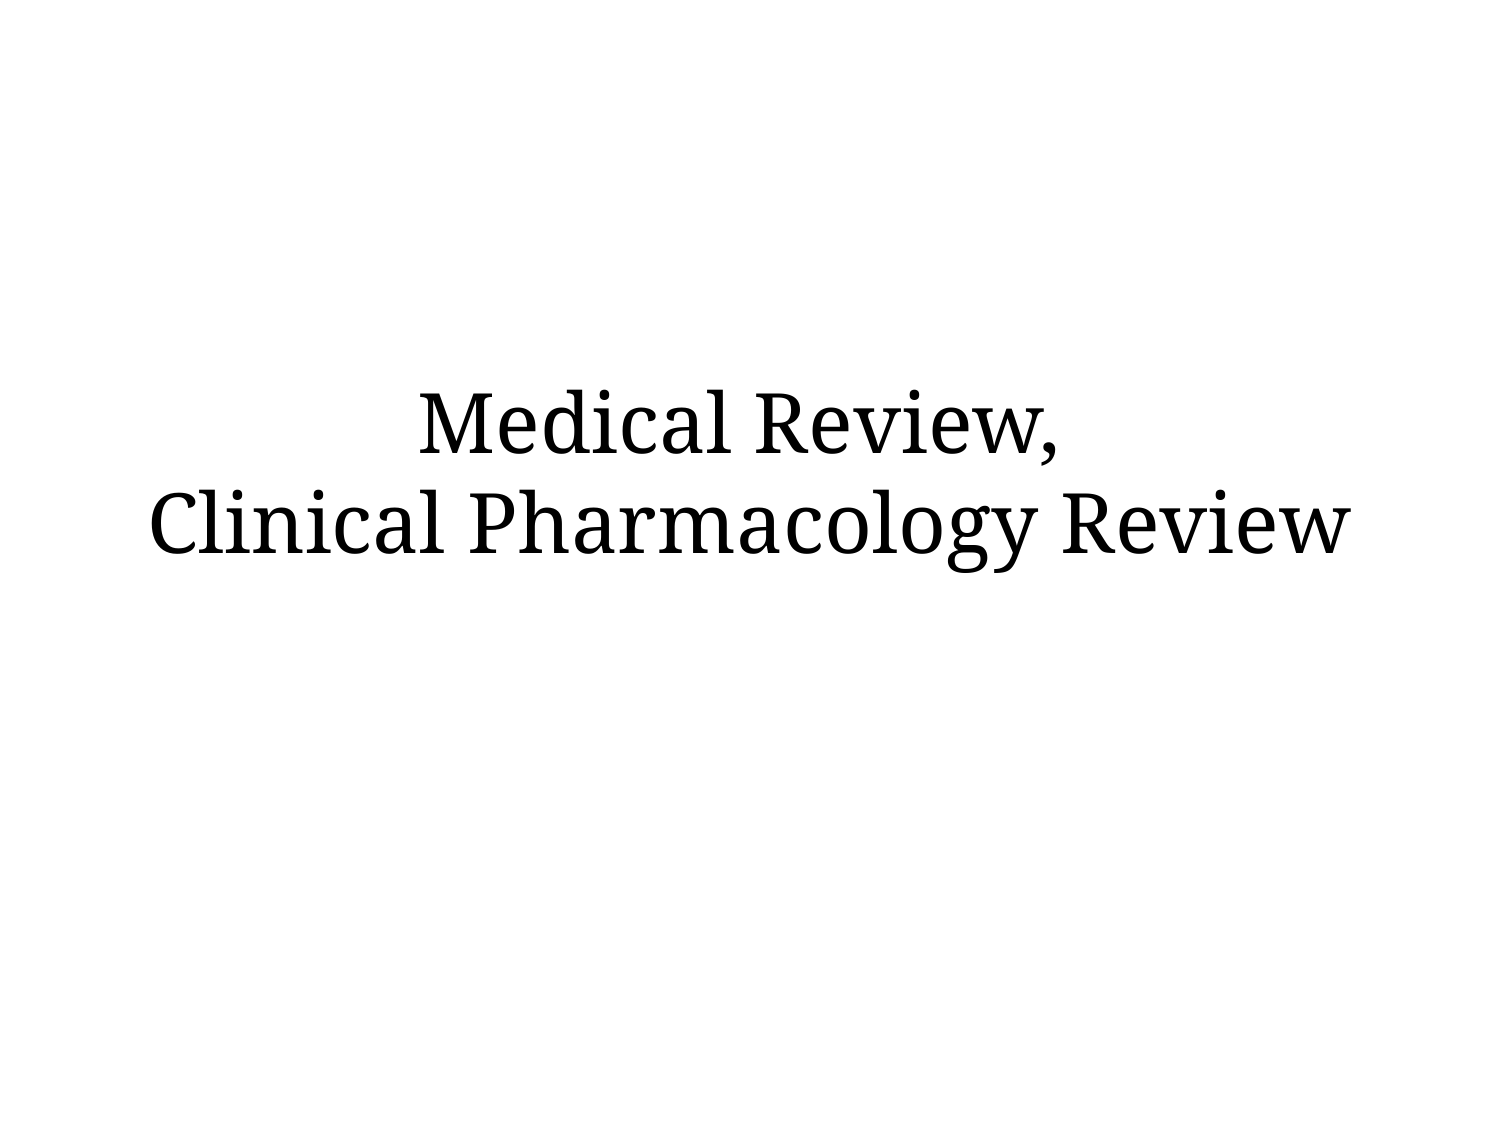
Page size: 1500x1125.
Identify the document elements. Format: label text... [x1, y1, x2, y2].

title Medical Review, Clinical Pharmacology Review [112, 349, 1388, 591]
